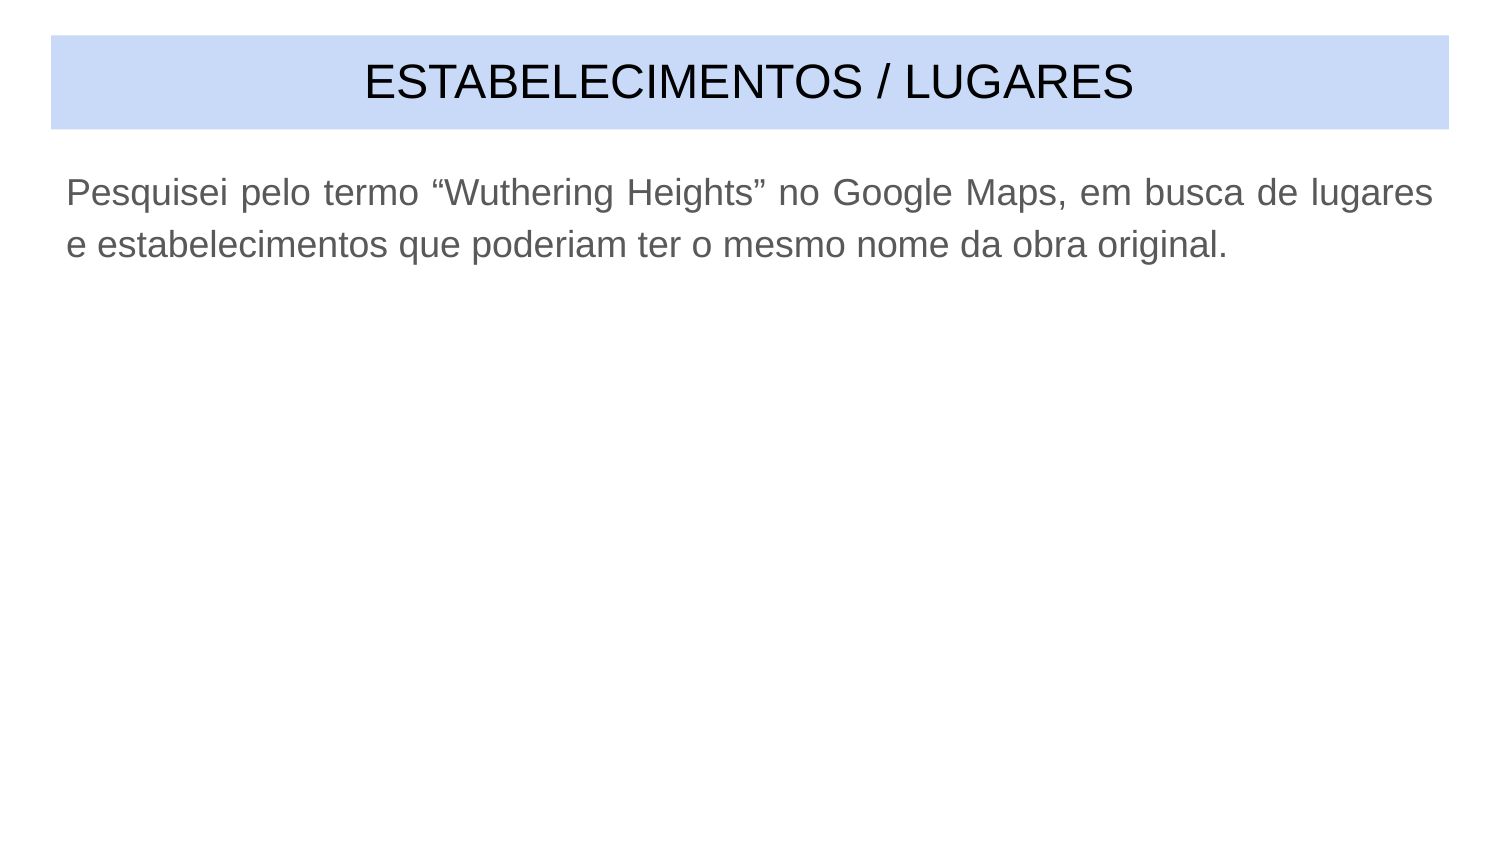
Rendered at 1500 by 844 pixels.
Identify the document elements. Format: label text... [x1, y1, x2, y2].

title ESTABELECIMENTOS / LUGARES [51, 35, 1449, 130]
list Pesquisei pelo termo “Wuthering Heights” no Google Maps, em busca de lugares e estabelecimentos que poderiam ter o mesmo nome da obra original. [51, 146, 1449, 447]
